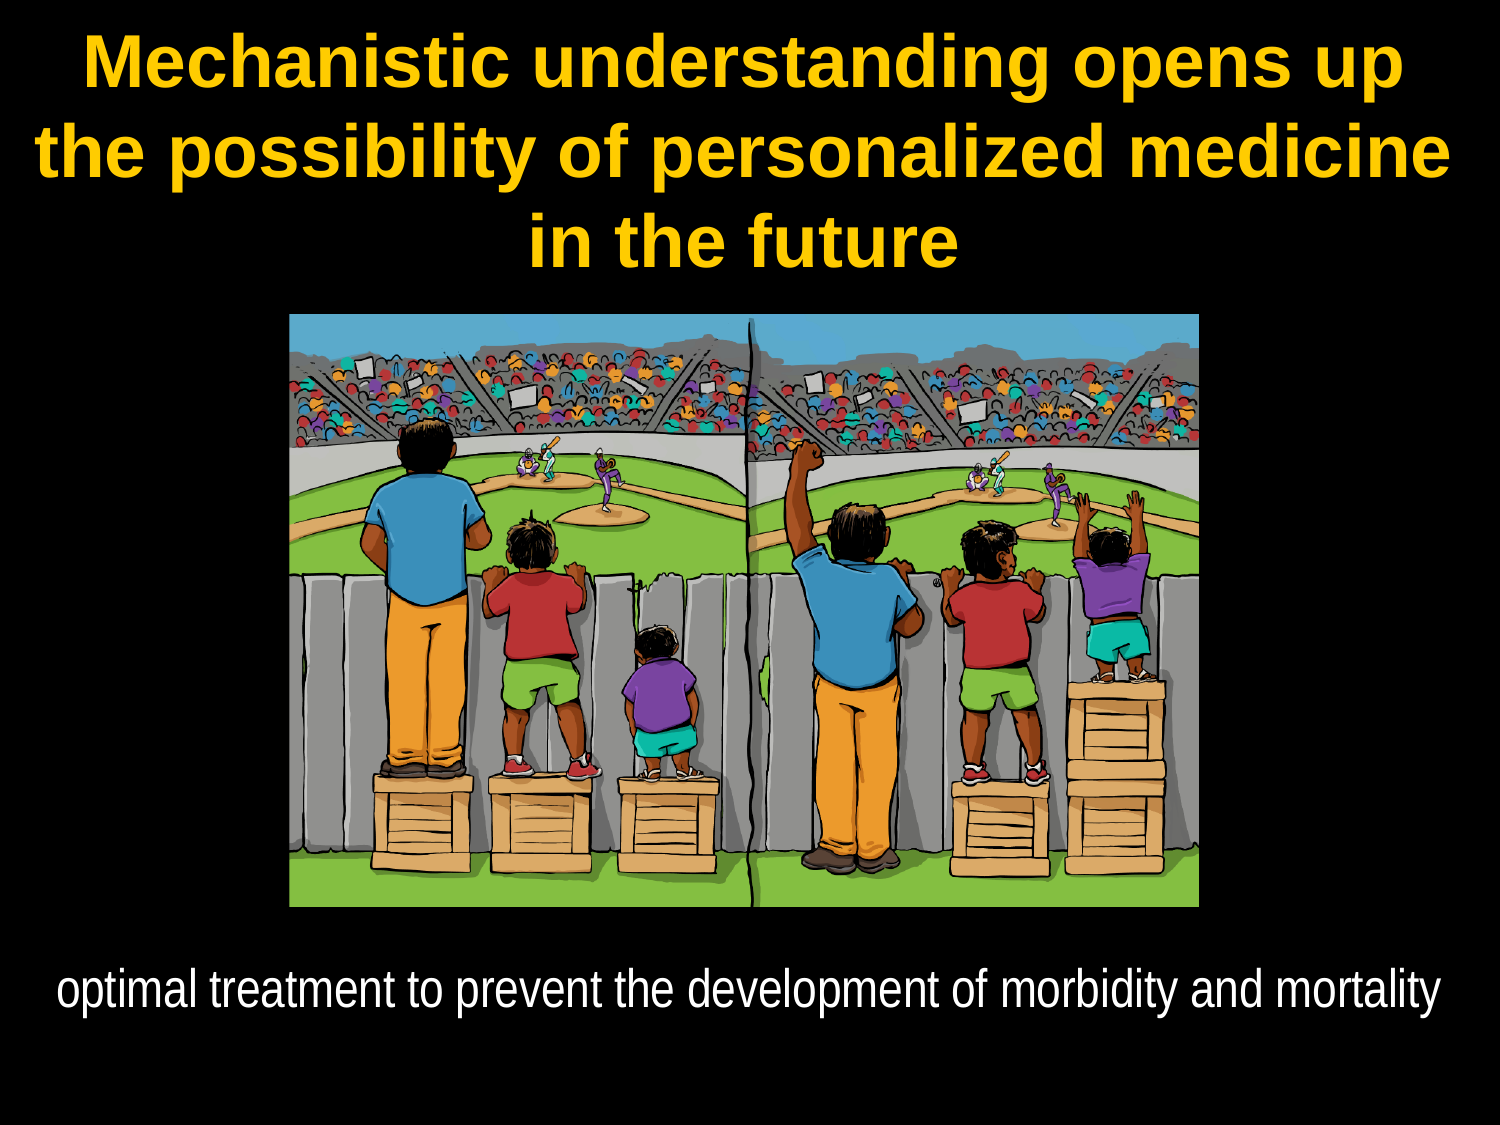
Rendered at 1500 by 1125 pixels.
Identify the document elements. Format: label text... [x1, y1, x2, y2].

picture [289, 314, 1200, 907]
text_box optimal treatment to prevent the development of morbidity and mortality [41, 945, 1459, 1026]
title Mechanistic understanding opens up the possibility of personalized medicine in the future [17, 51, 1471, 244]
